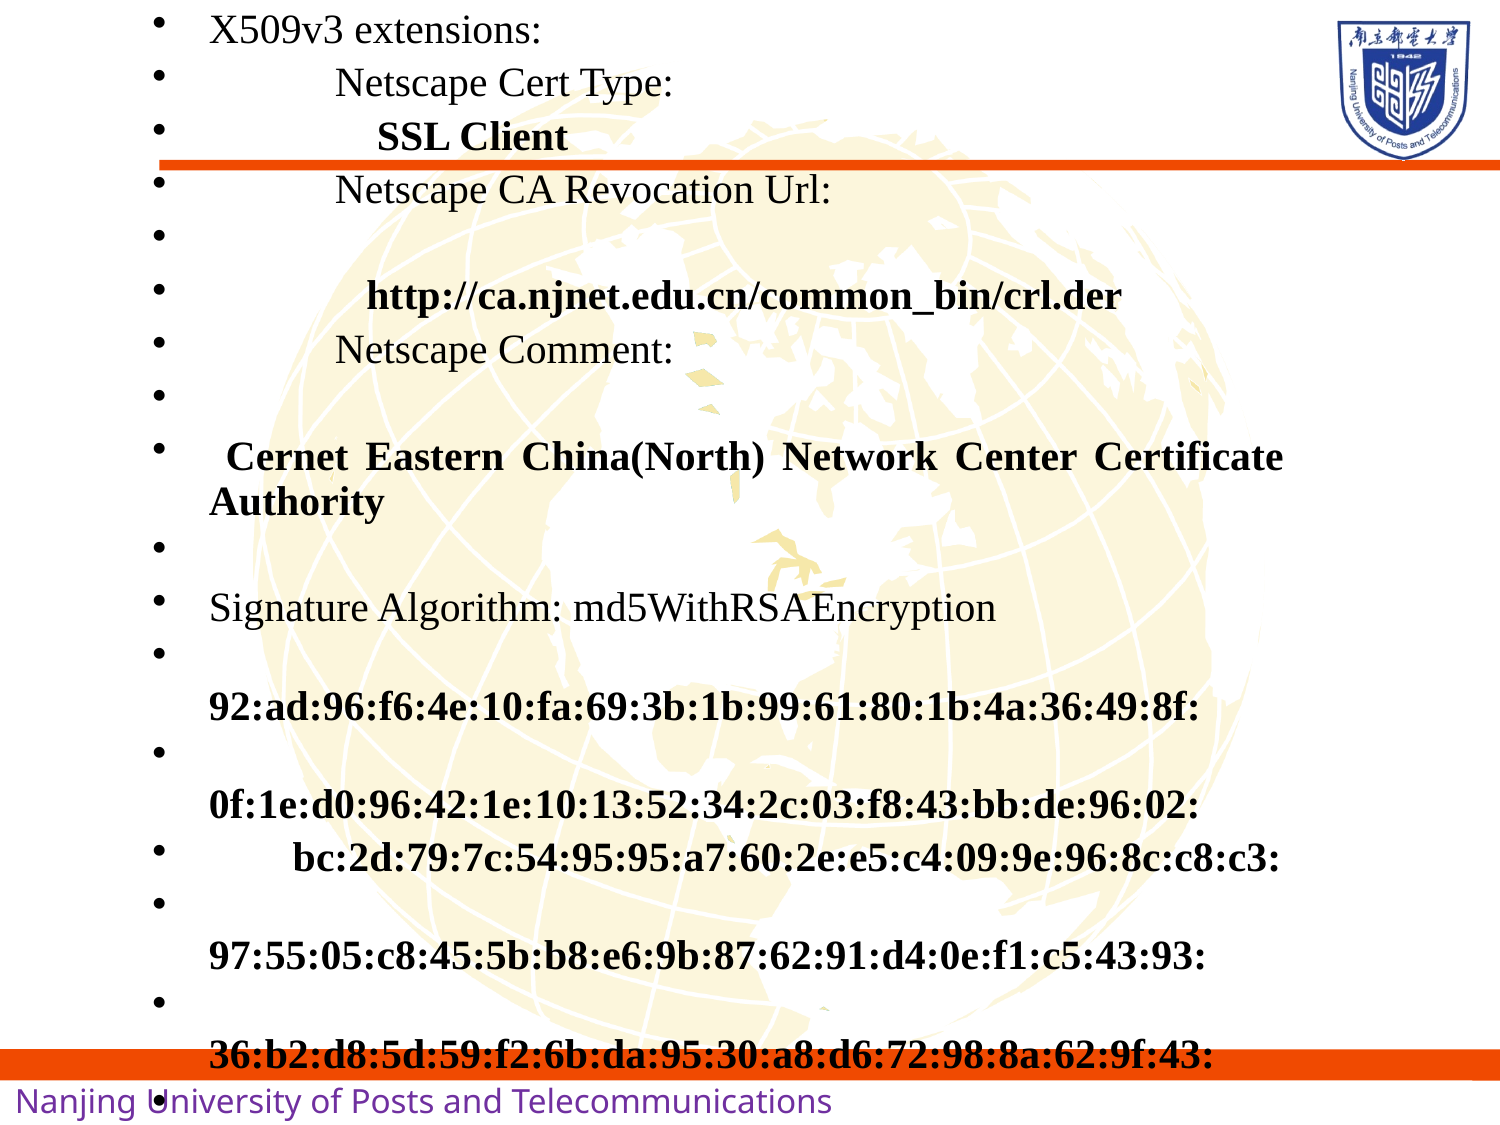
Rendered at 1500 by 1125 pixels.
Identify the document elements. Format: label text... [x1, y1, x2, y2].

list X509v3 extensions: Netscape Cert Type: SSL Client Netscape CA Revocation Url: http://ca.njnet.edu.cn/common_bin/crl.der Netscape Comment: Cernet Eastern China(North) Network Center Certificate Authority Signature Algorithm: md5WithRSAEncryption 92:ad:96:f6:4e:10:fa:69:3b:1b:99:61:80:1b:4a:36:49:8f: 0f:1e:d0:96:42:1e:10:13:52:34:2c:03:f8:43:bb:de:96:02: bc:2d:79:7c:54:95:95:a7:60:2e:e5:c4:09:9e:96:8c:c8:c3: 97:55:05:c8:45:5b:b8:e6:9b:87:62:91:d4:0e:f1:c5:43:93: 36:b2:d8:5d:59:f2:6b:da:95:30:a8:d6:72:98:8a:62:9f:43: e0:5e:d0:4b:d2:be:16:b3:f6:81:f7:7e:60:92:24:9d:80:9d: db:ff:89:8f:36:09:df:e1:49:45:fb:db:36:04:cb:51:86:91: c2:53 [137, 0, 1300, 675]
picture [1333, 14, 1475, 162]
picture [253, 675, 1265, 1049]
